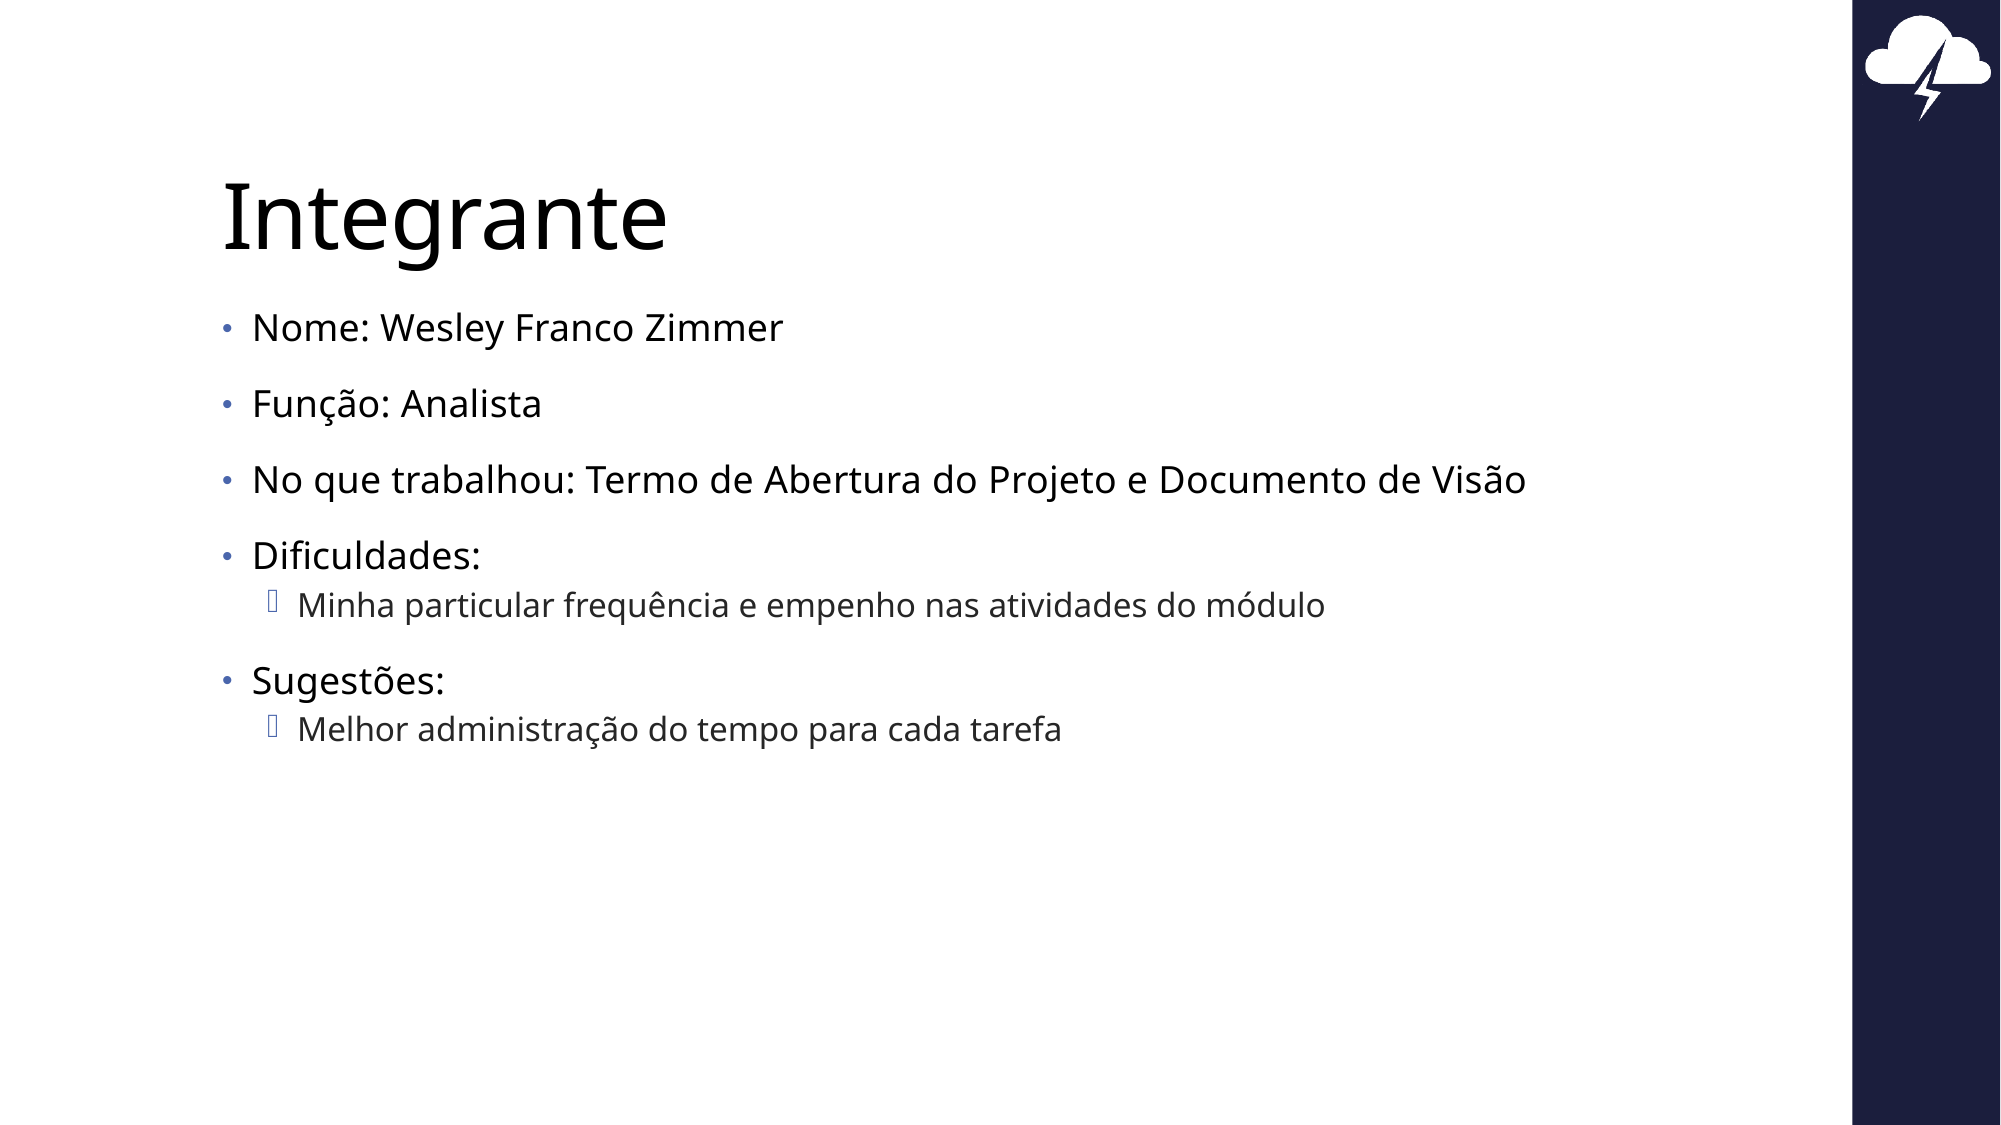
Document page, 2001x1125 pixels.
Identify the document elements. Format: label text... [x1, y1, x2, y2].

picture [1861, 11, 1993, 126]
title Integrante [207, 59, 1797, 278]
list Nome: Wesley Franco Zimmer Função: Analista No que trabalhou: Termo de Abertura do Projeto e Documento de Visão Dificuldades: Minha particular frequência e empenho nas atividades do módulo Sugestões: Melhor administração do tempo para cada tarefa [206, 299, 1617, 1014]
